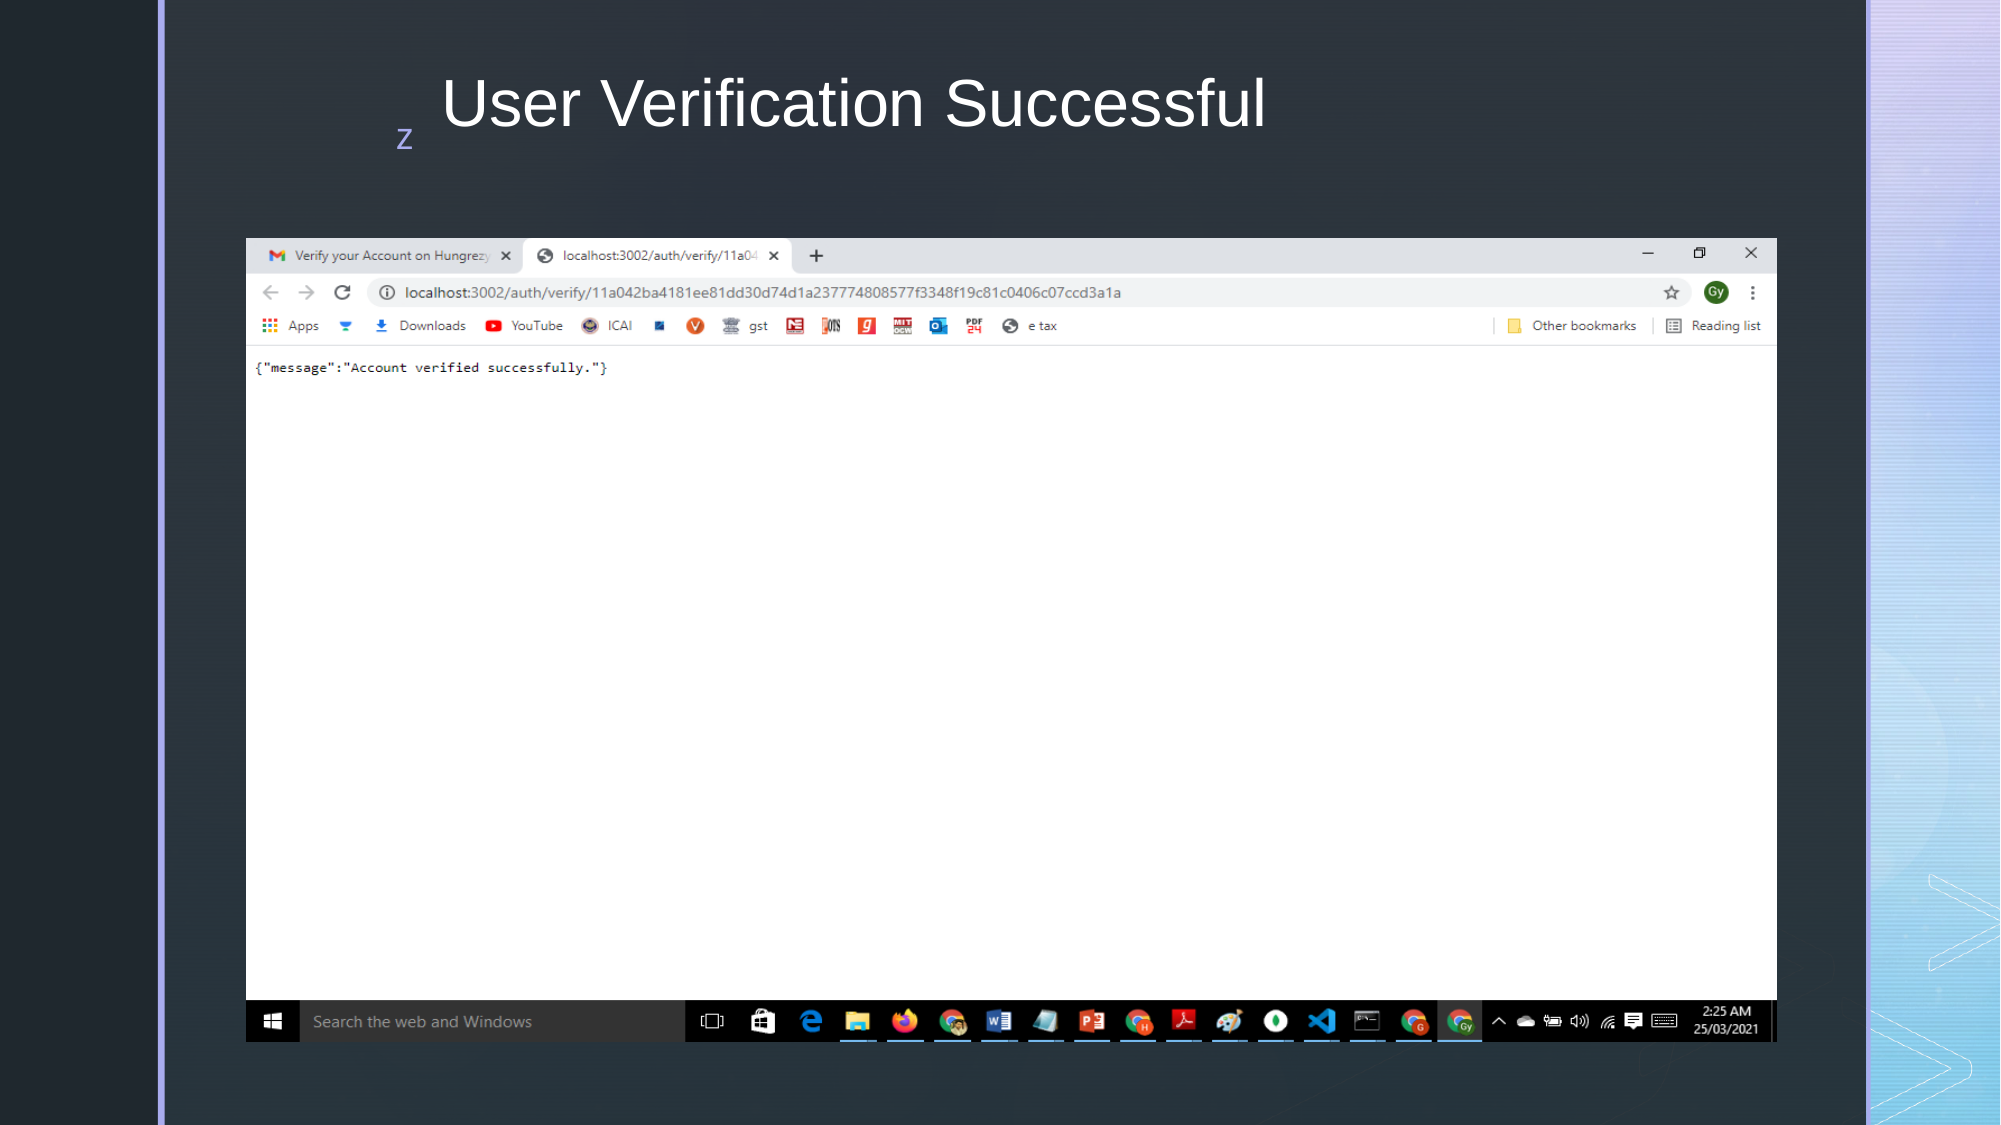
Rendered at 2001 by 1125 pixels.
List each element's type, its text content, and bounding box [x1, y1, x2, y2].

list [246, 238, 1777, 1042]
title User Verification Successful [426, 61, 1732, 238]
picture [1871, 0, 2001, 1125]
